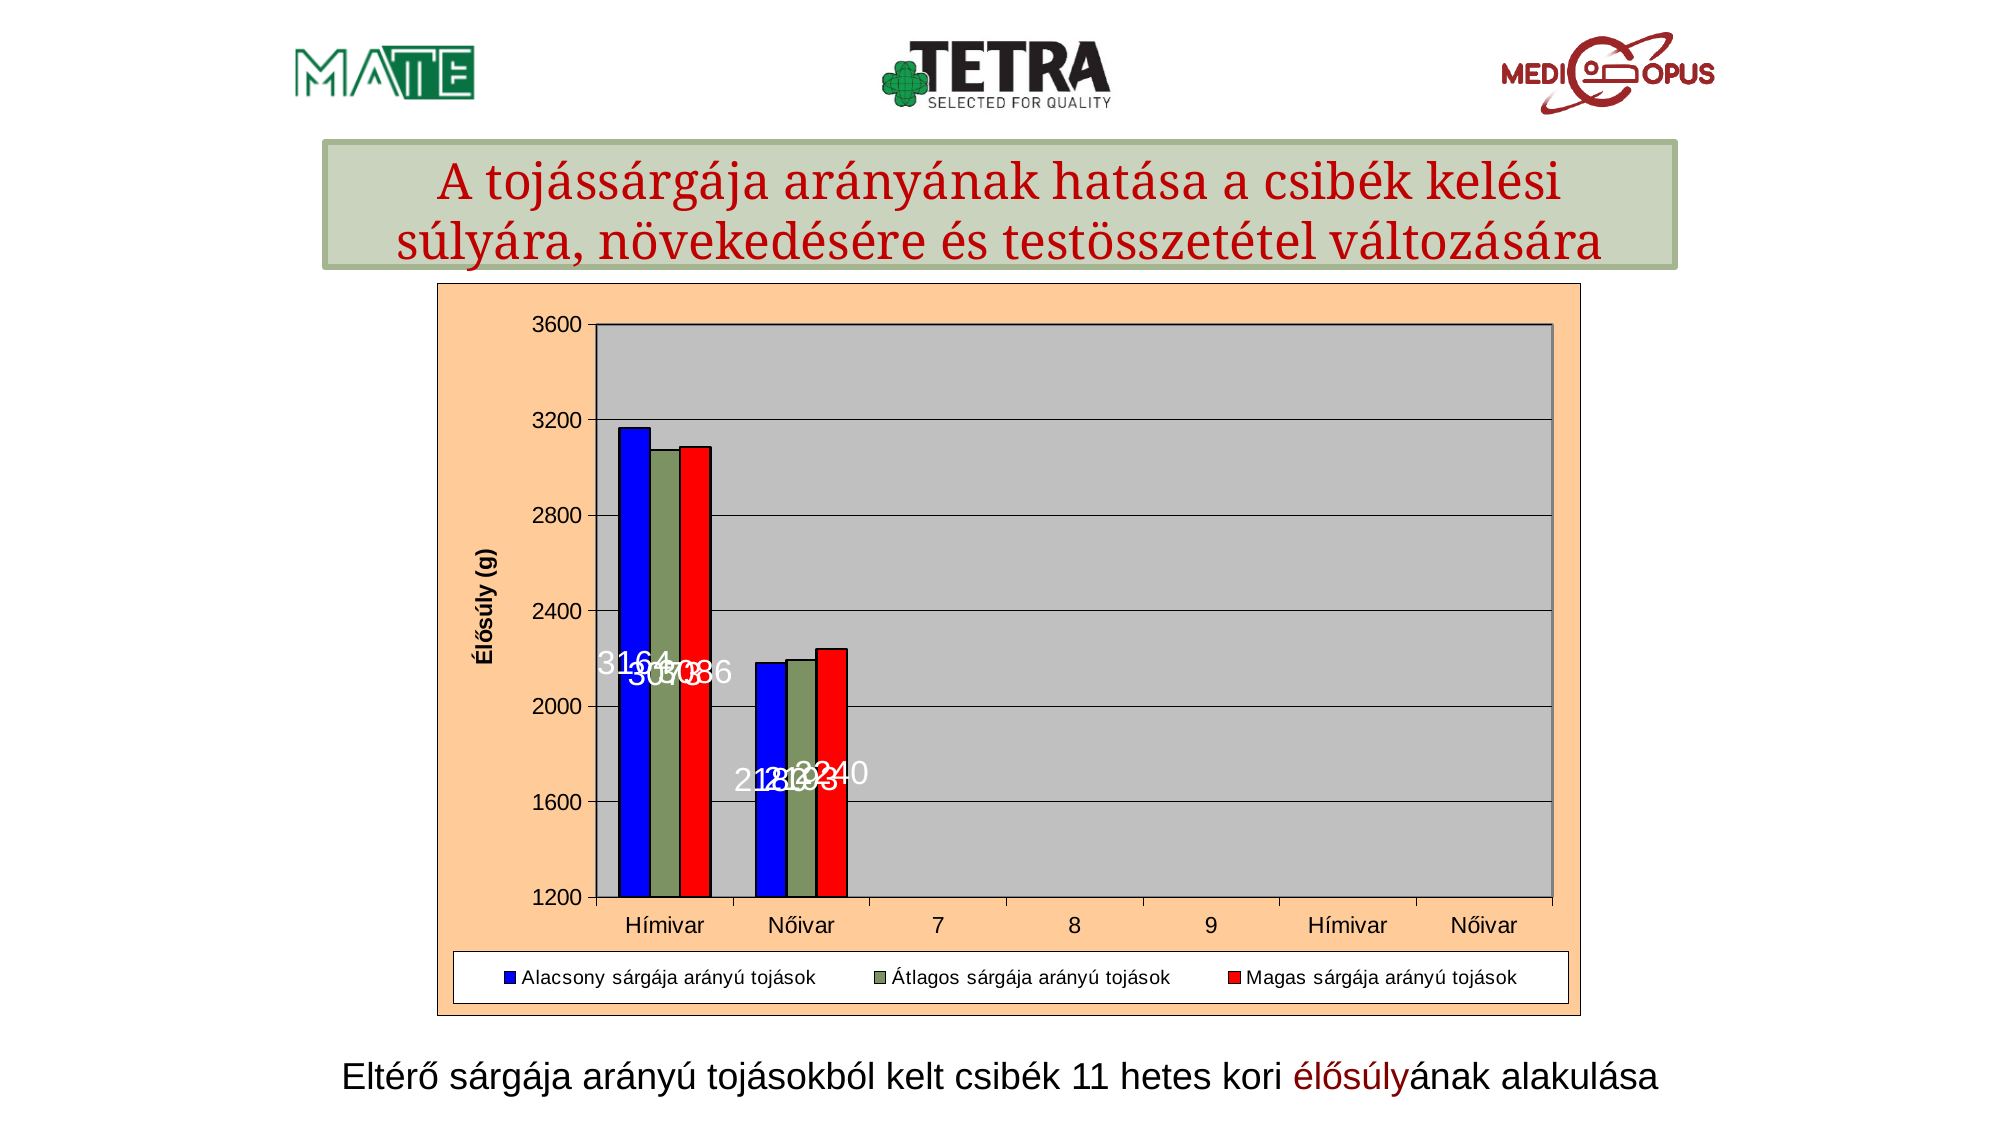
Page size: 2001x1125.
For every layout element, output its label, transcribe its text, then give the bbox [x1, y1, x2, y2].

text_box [281, 27, 1720, 119]
chart [438, 283, 1581, 1015]
text_box Eltérő sárgája arányú tojásokból kelt csibék 11 hetes kori élősúlyának alakulása [249, 1045, 1750, 1105]
text_box A tojássárgája arányának hatása a csibék kelési súlyára, növekedésére és testösszetétel változására [322, 139, 1678, 270]
